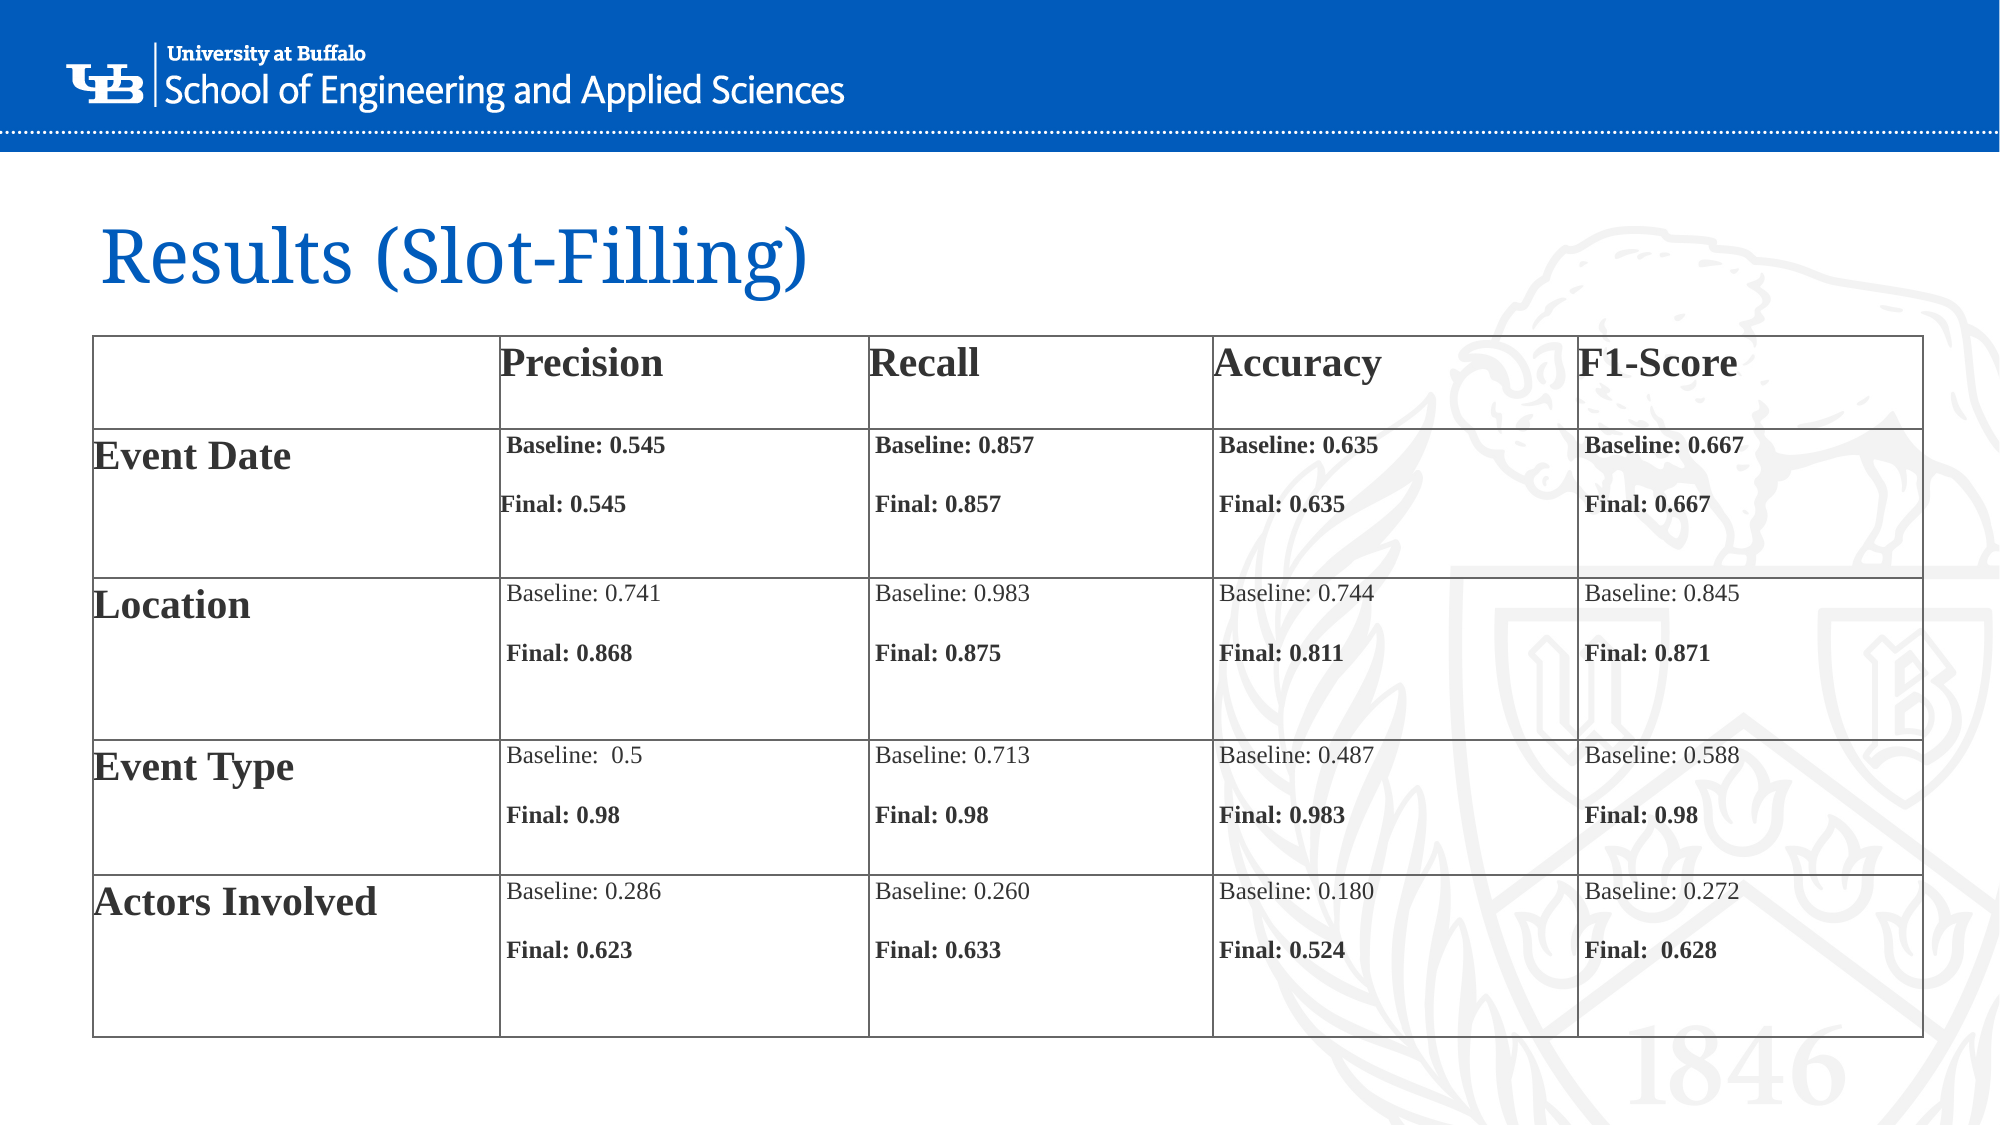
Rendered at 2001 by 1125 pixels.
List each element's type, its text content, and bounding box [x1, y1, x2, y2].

table_cell Baseline: 0.487 Final: 0.983 [1214, 741, 1577, 874]
table_header F1-Score [1579, 337, 1922, 428]
table_cell Baseline: 0.180 Final: 0.524 [1214, 876, 1577, 1036]
table_cell Baseline: 0.744 Final: 0.811 [1214, 579, 1577, 739]
table_cell Baseline: 0.713 Final: 0.98 [870, 741, 1212, 874]
table_cell Baseline: 0.667 Final: 0.667 [1579, 430, 1922, 577]
table_cell Event Type [94, 741, 499, 874]
table_cell Baseline: 0.741 Final: 0.868 [501, 579, 868, 739]
table_cell Baseline: 0.857 Final: 0.857 [870, 430, 1212, 577]
table_cell Actors Involved [94, 876, 499, 1036]
table_cell Baseline: 0.545 Final: 0.545 [501, 430, 868, 577]
table_header Accuracy [1214, 337, 1577, 428]
table_cell Baseline: 0.588 Final: 0.98 [1579, 741, 1922, 874]
table_header Precision [501, 337, 868, 428]
table_cell Location [94, 579, 499, 739]
table_cell Baseline: 0.5 Final: 0.98 [501, 741, 868, 874]
table_header [94, 337, 499, 428]
table_header Recall [870, 337, 1212, 428]
table_cell Baseline: 0.272 Final: 0.628 [1579, 876, 1922, 1036]
title Results (Slot-Filling) [92, 217, 1819, 335]
table_cell Baseline: 0.983 Final: 0.875 [870, 579, 1212, 739]
table_cell Baseline: 0.635 Final: 0.635 [1214, 430, 1577, 577]
table_cell Baseline: 0.260 Final: 0.633 [870, 876, 1212, 1036]
table_cell Baseline: 0.845 Final: 0.871 [1579, 579, 1922, 739]
table_cell Baseline: 0.286 Final: 0.623 [501, 876, 868, 1036]
picture [0, 0, 2000, 1125]
table_cell Event Date [94, 430, 499, 577]
